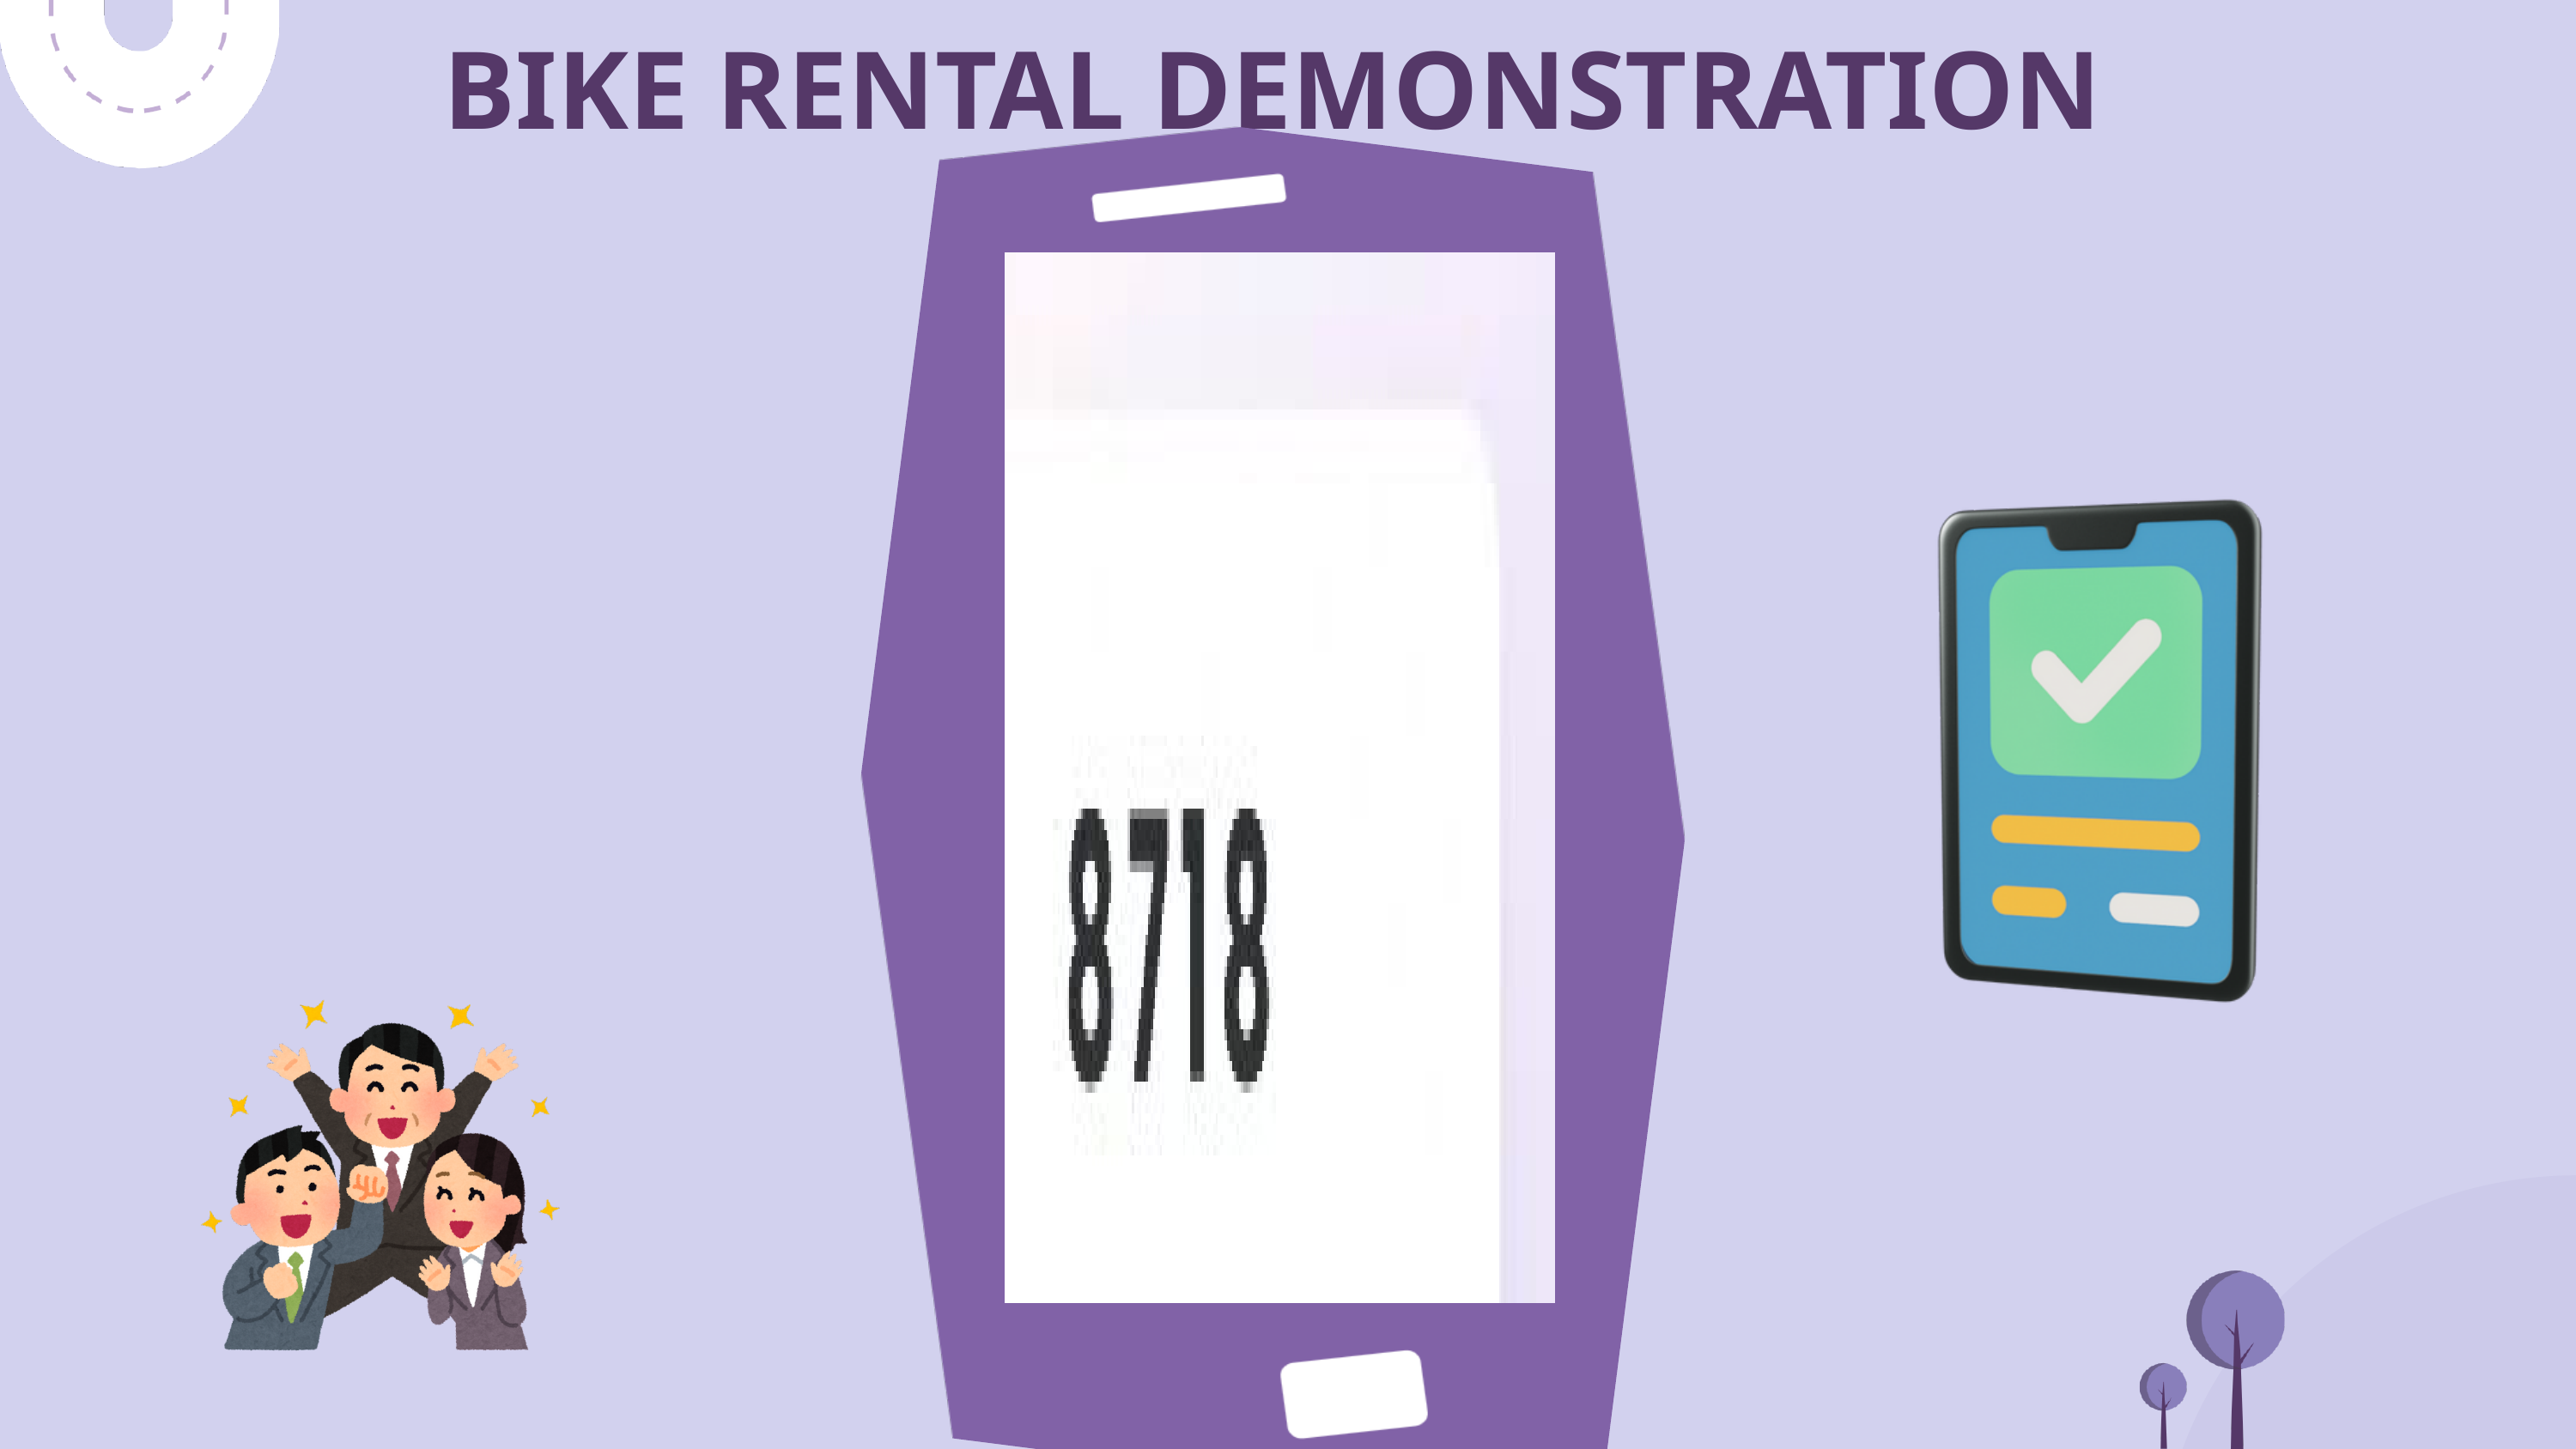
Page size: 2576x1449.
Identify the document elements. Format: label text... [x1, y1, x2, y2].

text_box [779, 89, 1767, 1449]
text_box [2155, 1174, 2576, 1449]
text_box BIKE RENTAL DEMONSTRATION [200, 21, 2346, 151]
text_box [0, 0, 280, 704]
text_box [2139, 1270, 2151, 1449]
text_box [200, 999, 560, 1351]
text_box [1004, 252, 1556, 1304]
picture [1888, 449, 2313, 1052]
